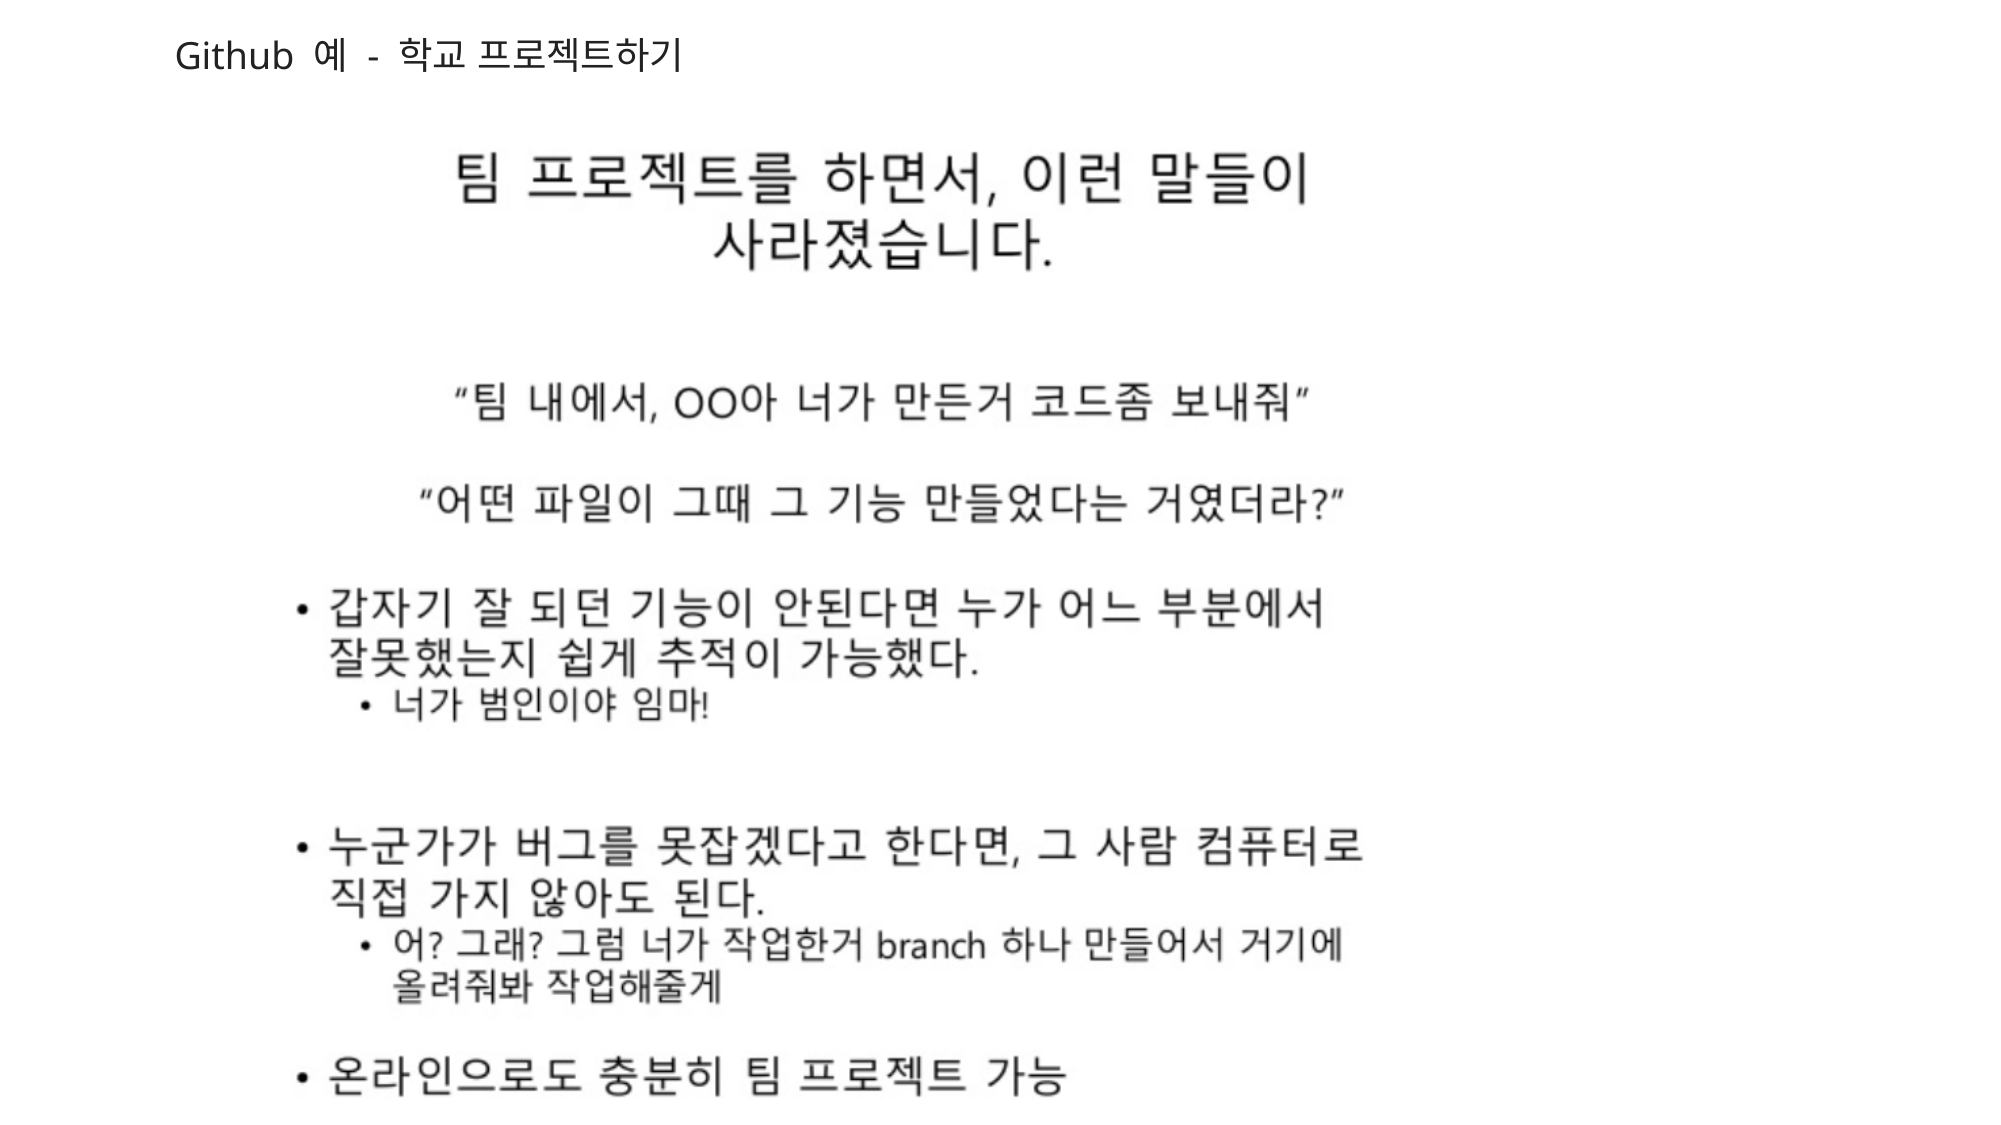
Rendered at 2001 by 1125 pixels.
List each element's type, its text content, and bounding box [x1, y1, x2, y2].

picture [407, 138, 1374, 555]
text_box Github 예 - 학교 프로젝트하기 [159, 25, 700, 85]
picture [286, 578, 1374, 1125]
